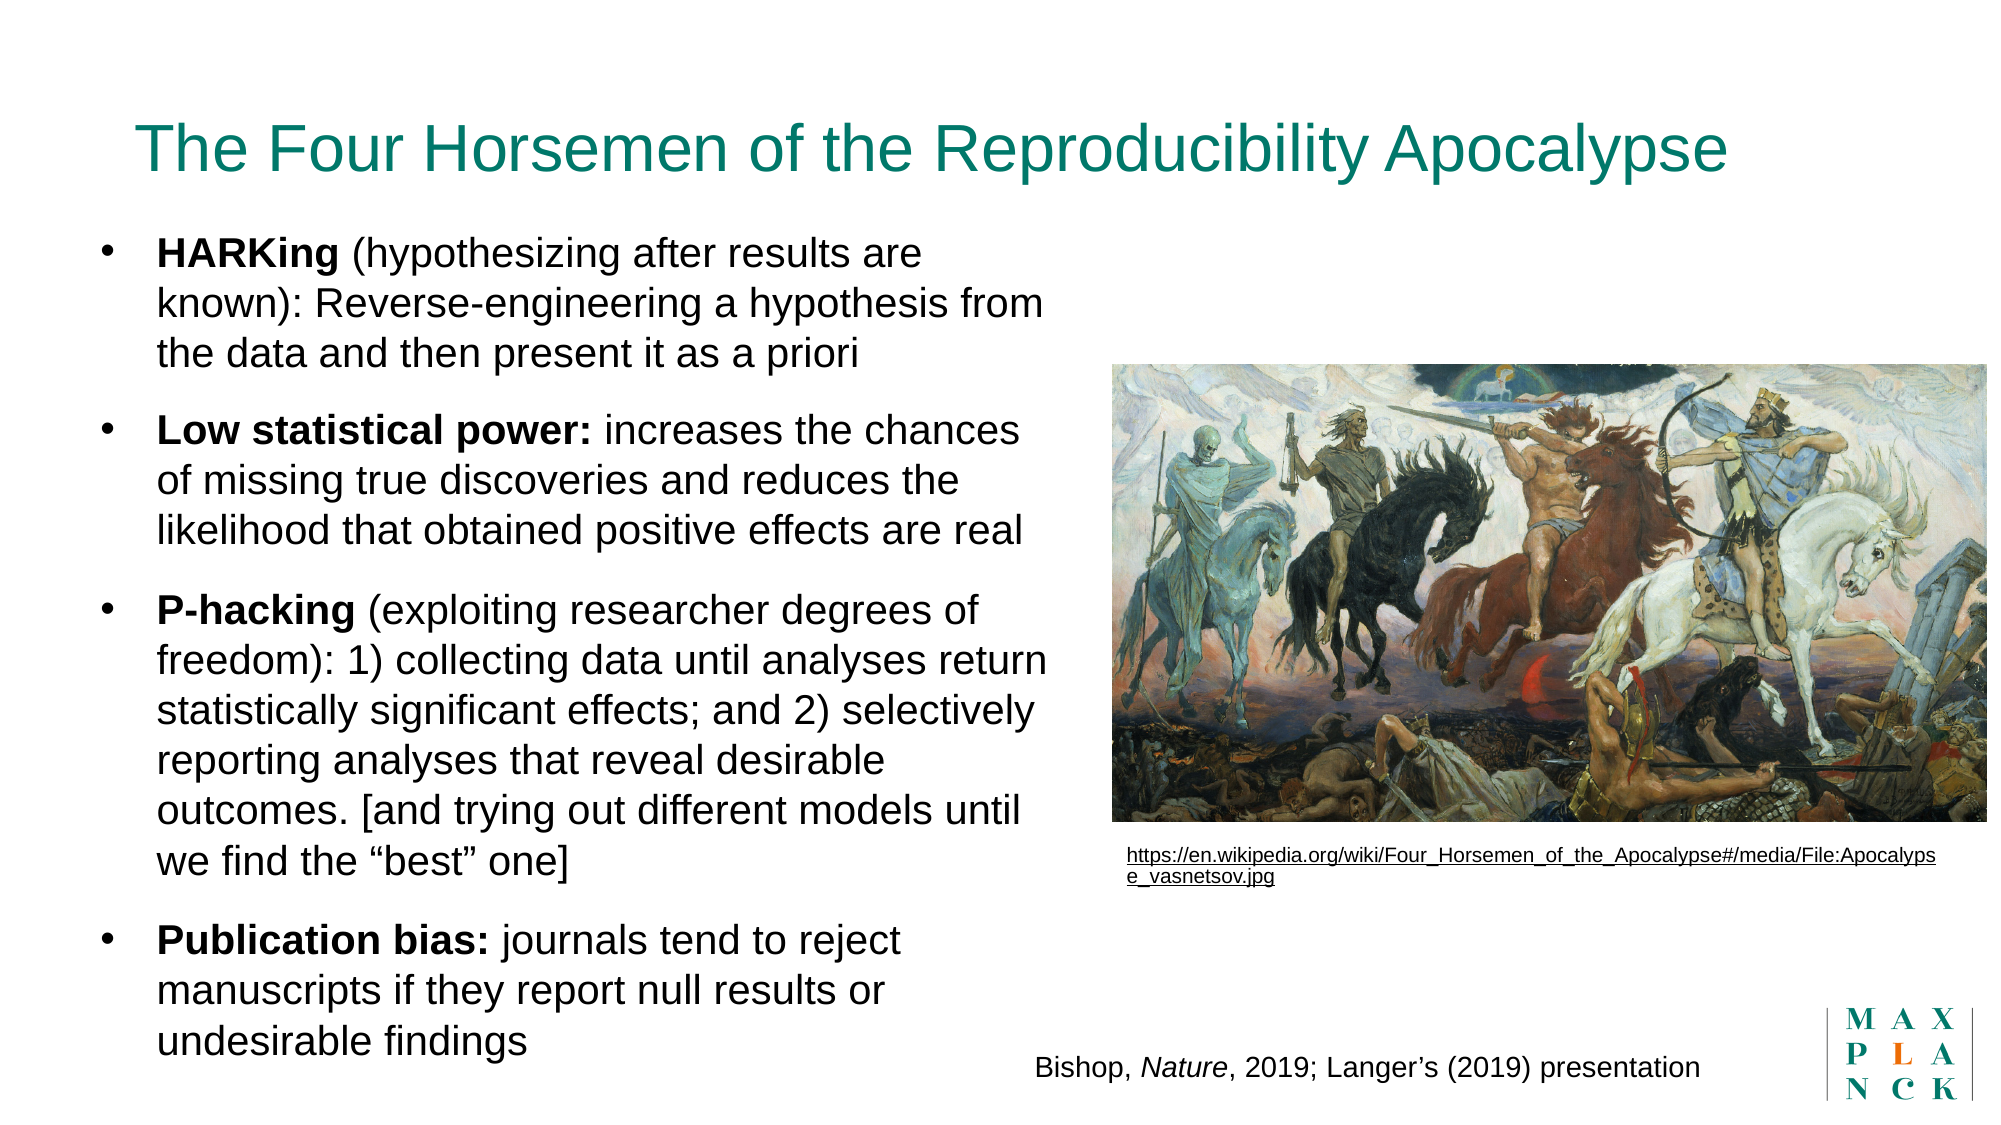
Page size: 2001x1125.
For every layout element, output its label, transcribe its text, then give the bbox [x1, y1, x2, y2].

picture [1112, 364, 1987, 823]
list HARKing (hypothesizing after results are known): Reverse-engineering a hypothesis from the data and then present it as a priori Low statistical power: increases the chances of missing true discoveries and reduces the likelihood that obtained positive effects are real P-hacking (exploiting researcher degrees of freedom): 1) collecting data until analyses return statistically significant effects; and 2) selectively reporting analyses that reveal desirable outcomes. [and trying out different models until we find the “best” one] Publication bias: journals tend to reject manuscripts if they report null results or undesirable findings [85, 218, 1079, 1029]
picture [1822, 1003, 1977, 1105]
list The Four Horsemen of the Reproducibility Apocalypse [119, 98, 1915, 272]
text_box Bishop, Nature, 2019; Langer’s (2019) presentation [813, 1040, 1717, 1091]
text_box https://en.wikipedia.org/wiki/Four_Horsemen_of_the_Apocalypse#/media/File:Apocalypse_vasnetsov.jpg [1111, 834, 1957, 900]
